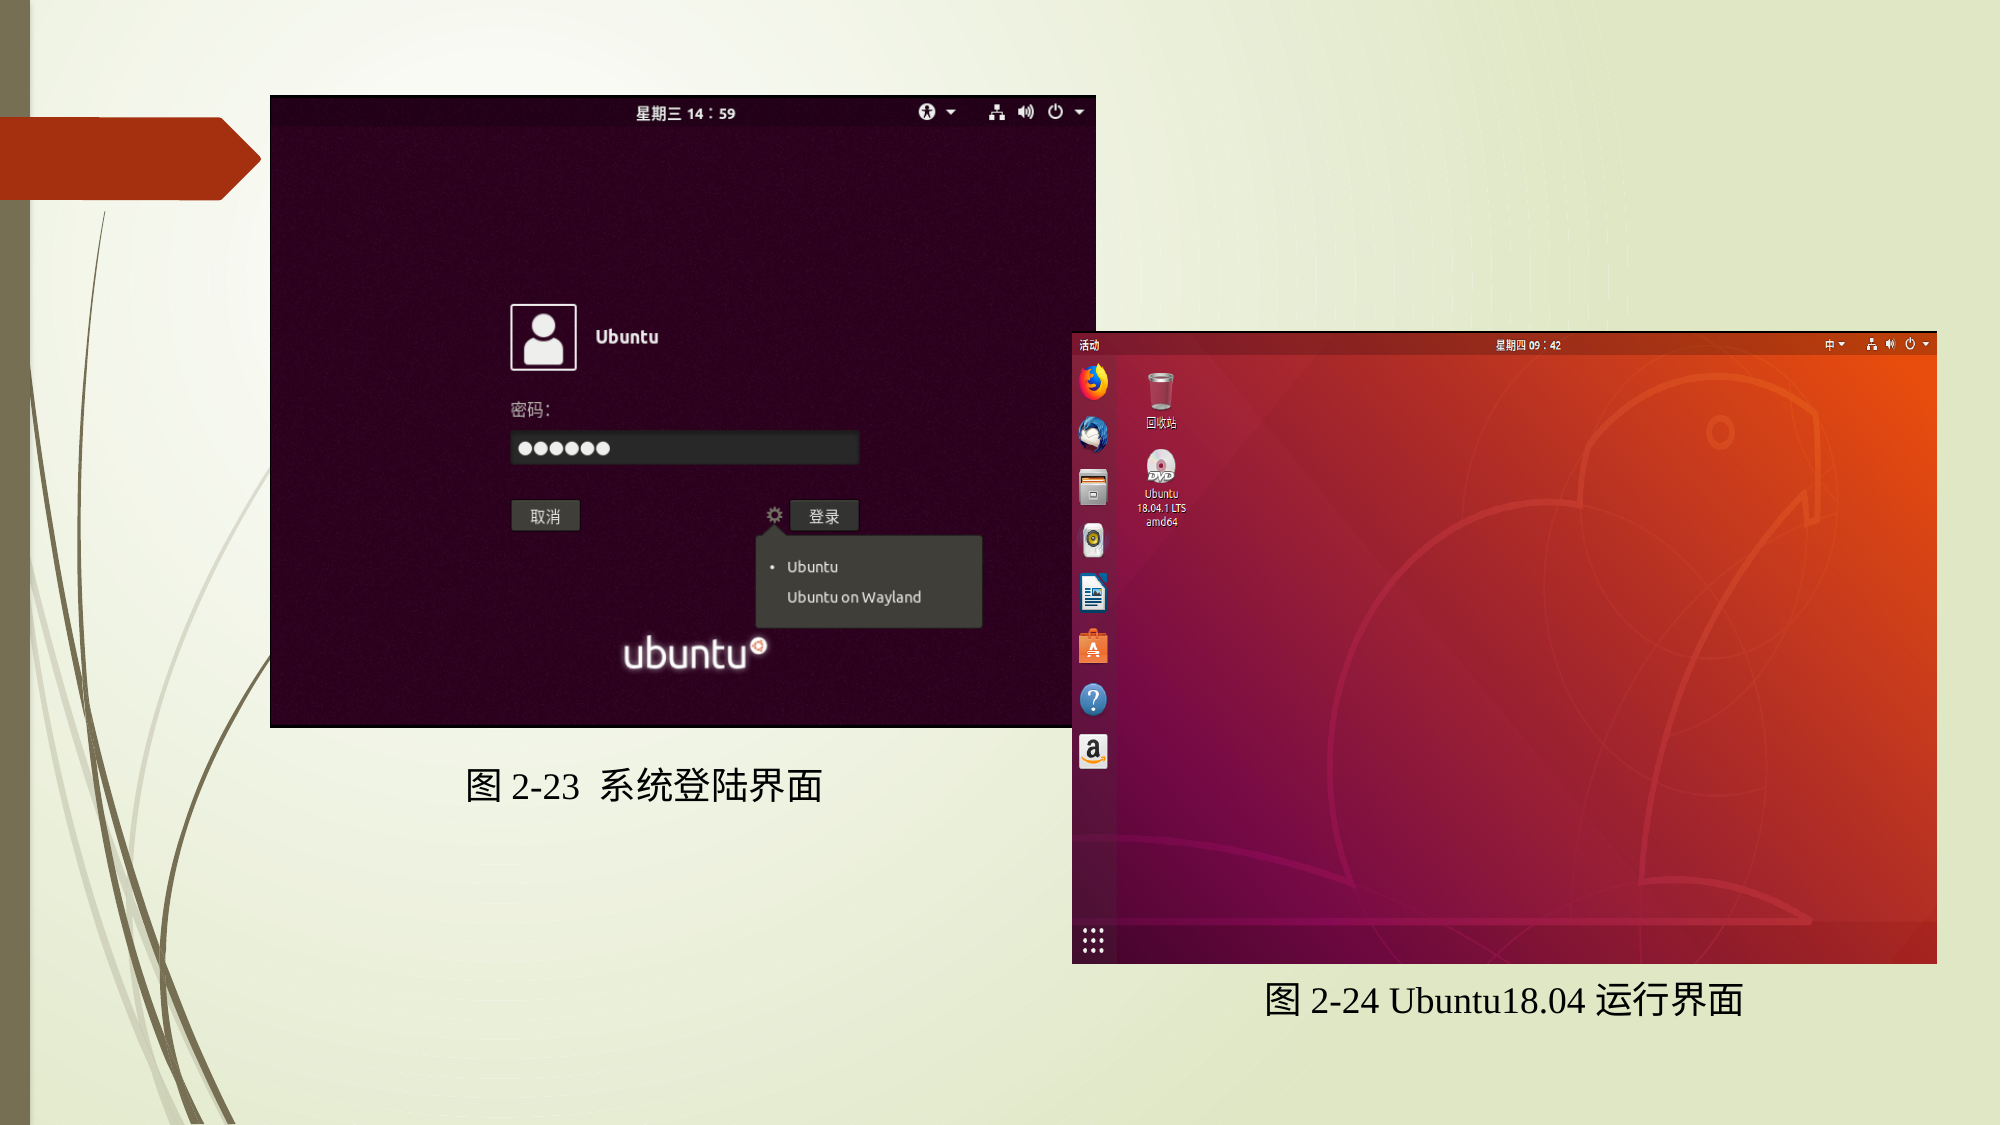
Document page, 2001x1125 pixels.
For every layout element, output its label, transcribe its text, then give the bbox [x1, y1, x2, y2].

picture [270, 95, 1937, 964]
text_box 图2-23 系统登陆界面 [346, 754, 942, 815]
text_box 图2-24 Ubuntu18.04运行界面 [1084, 971, 1925, 1029]
